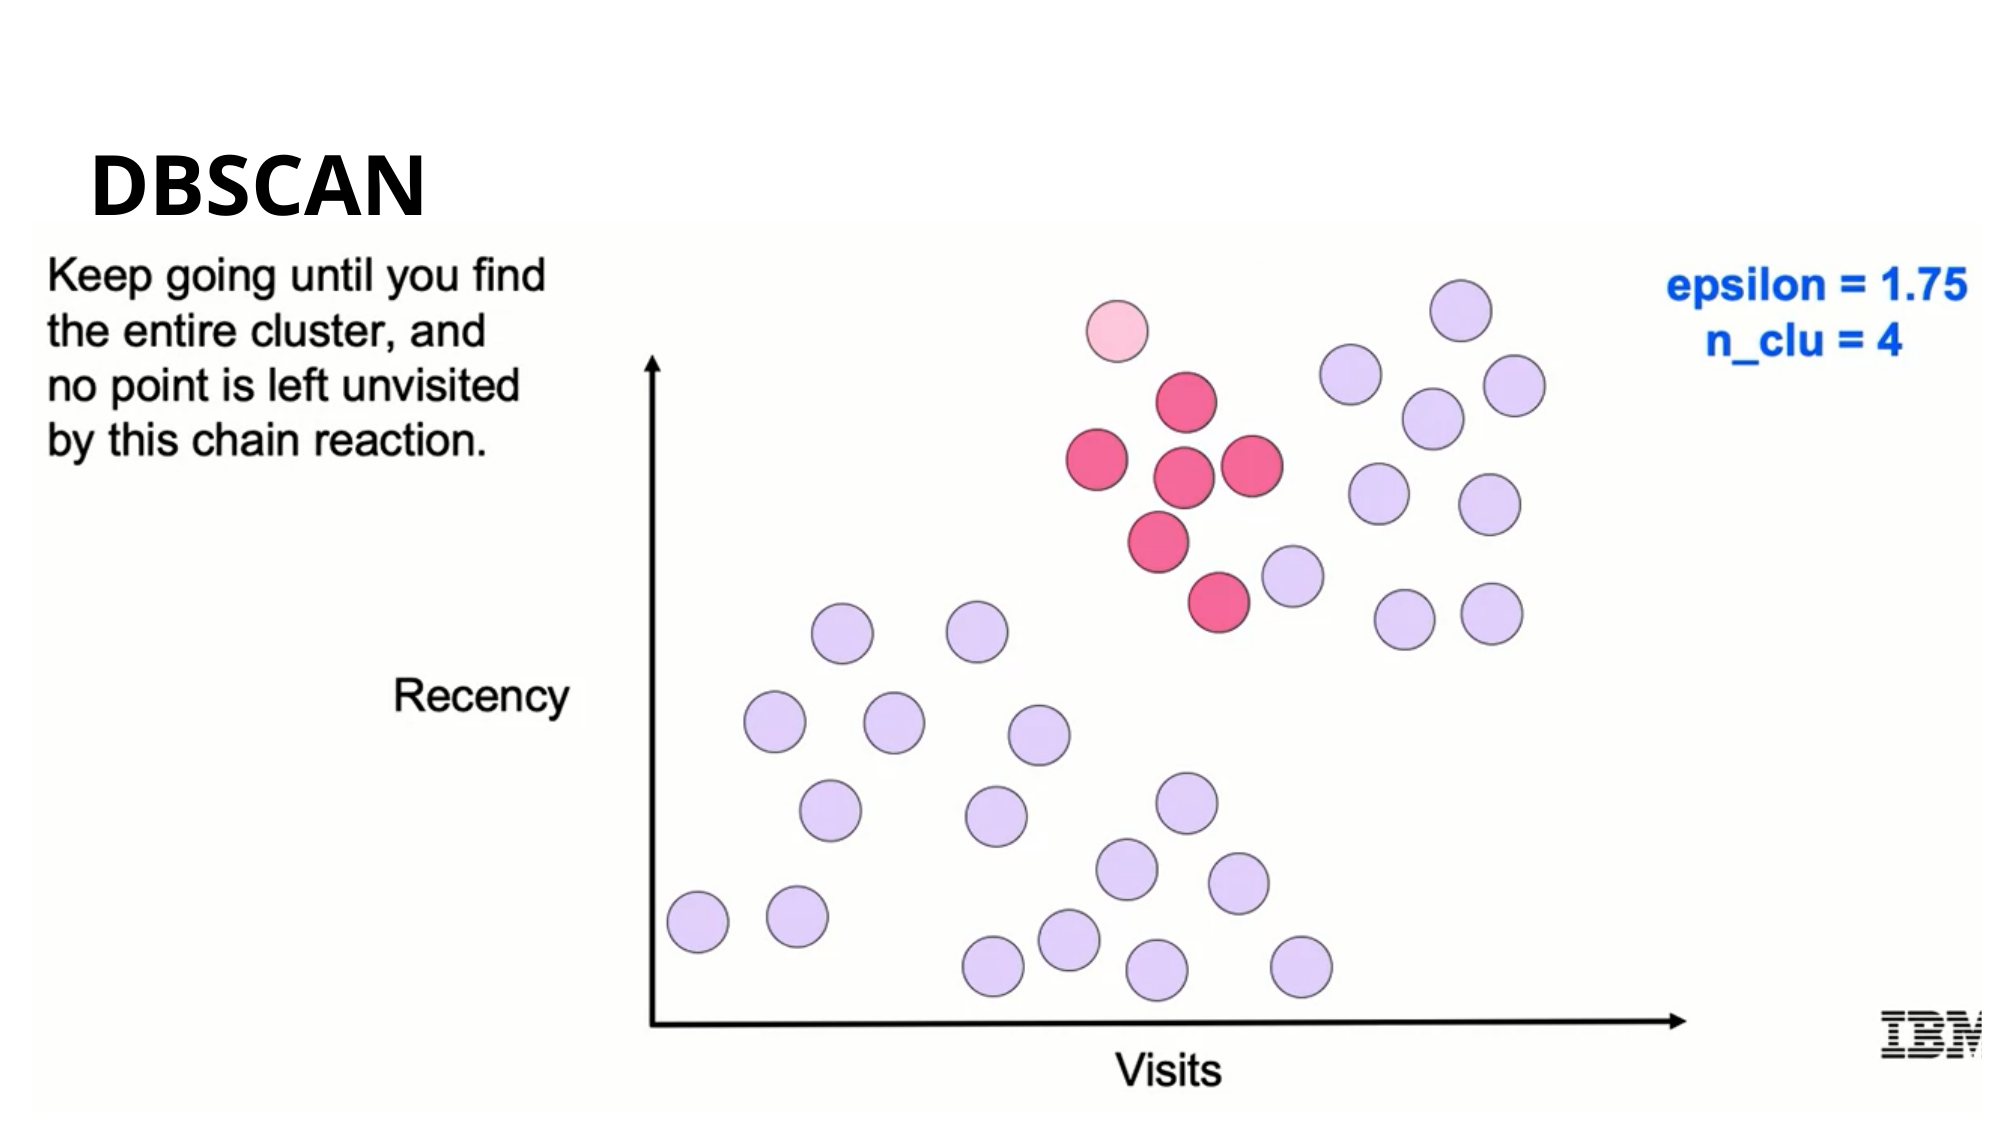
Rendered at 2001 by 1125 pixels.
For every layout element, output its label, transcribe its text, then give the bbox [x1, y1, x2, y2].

title DBSCAN [68, 97, 1932, 222]
picture [33, 222, 1982, 1113]
